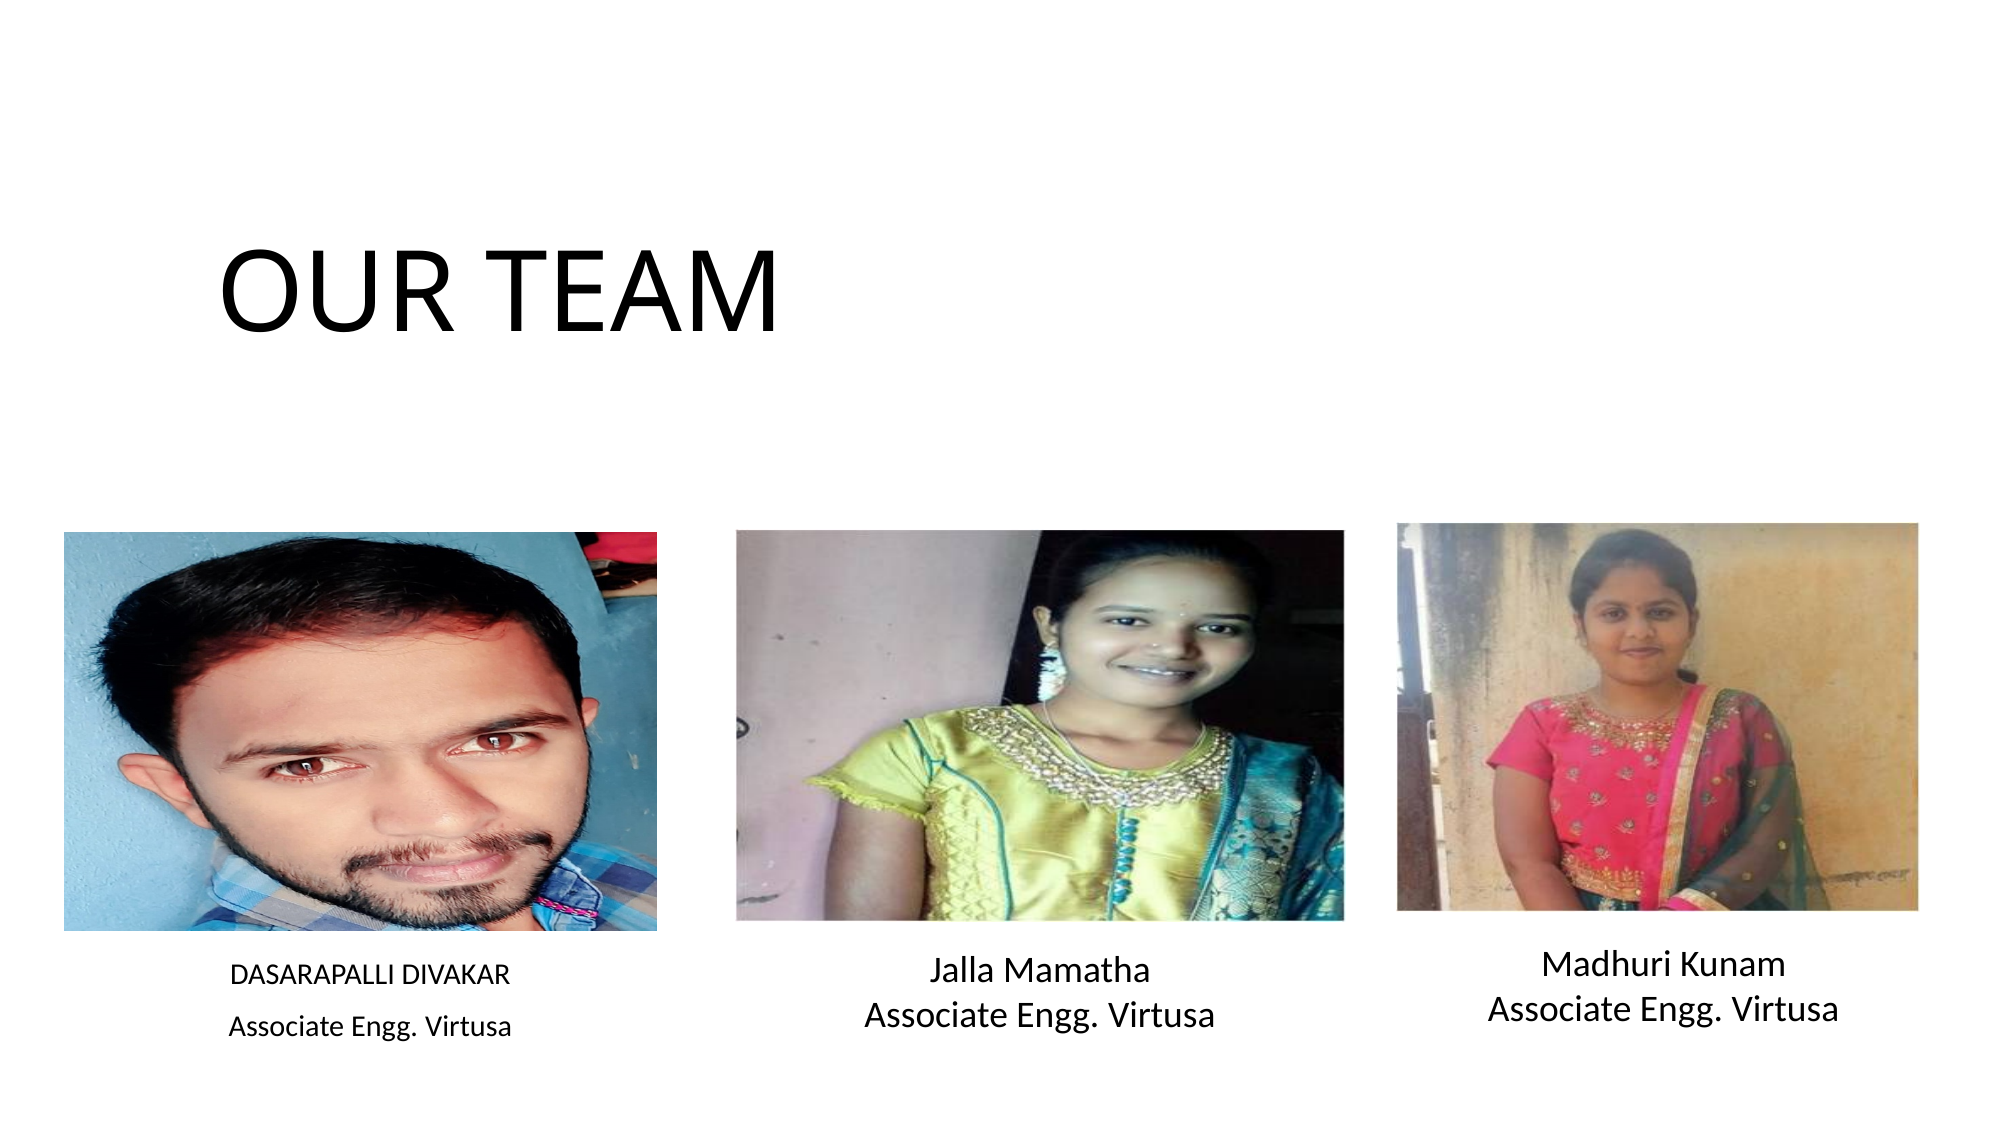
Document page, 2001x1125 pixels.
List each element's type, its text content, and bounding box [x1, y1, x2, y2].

text_box OUR TEAM [200, 212, 801, 362]
text_box DASARAPALLI DIVAKAR Associate Engg. Virtusa [69, 951, 671, 1052]
text_box Madhuri Kunam Associate Engg. Virtusa [1394, 931, 1933, 1037]
picture [64, 532, 657, 931]
picture [734, 529, 1346, 922]
picture [1396, 522, 1920, 912]
text_box Jalla Mamatha Associate Engg. Virtusa [732, 937, 1348, 1043]
